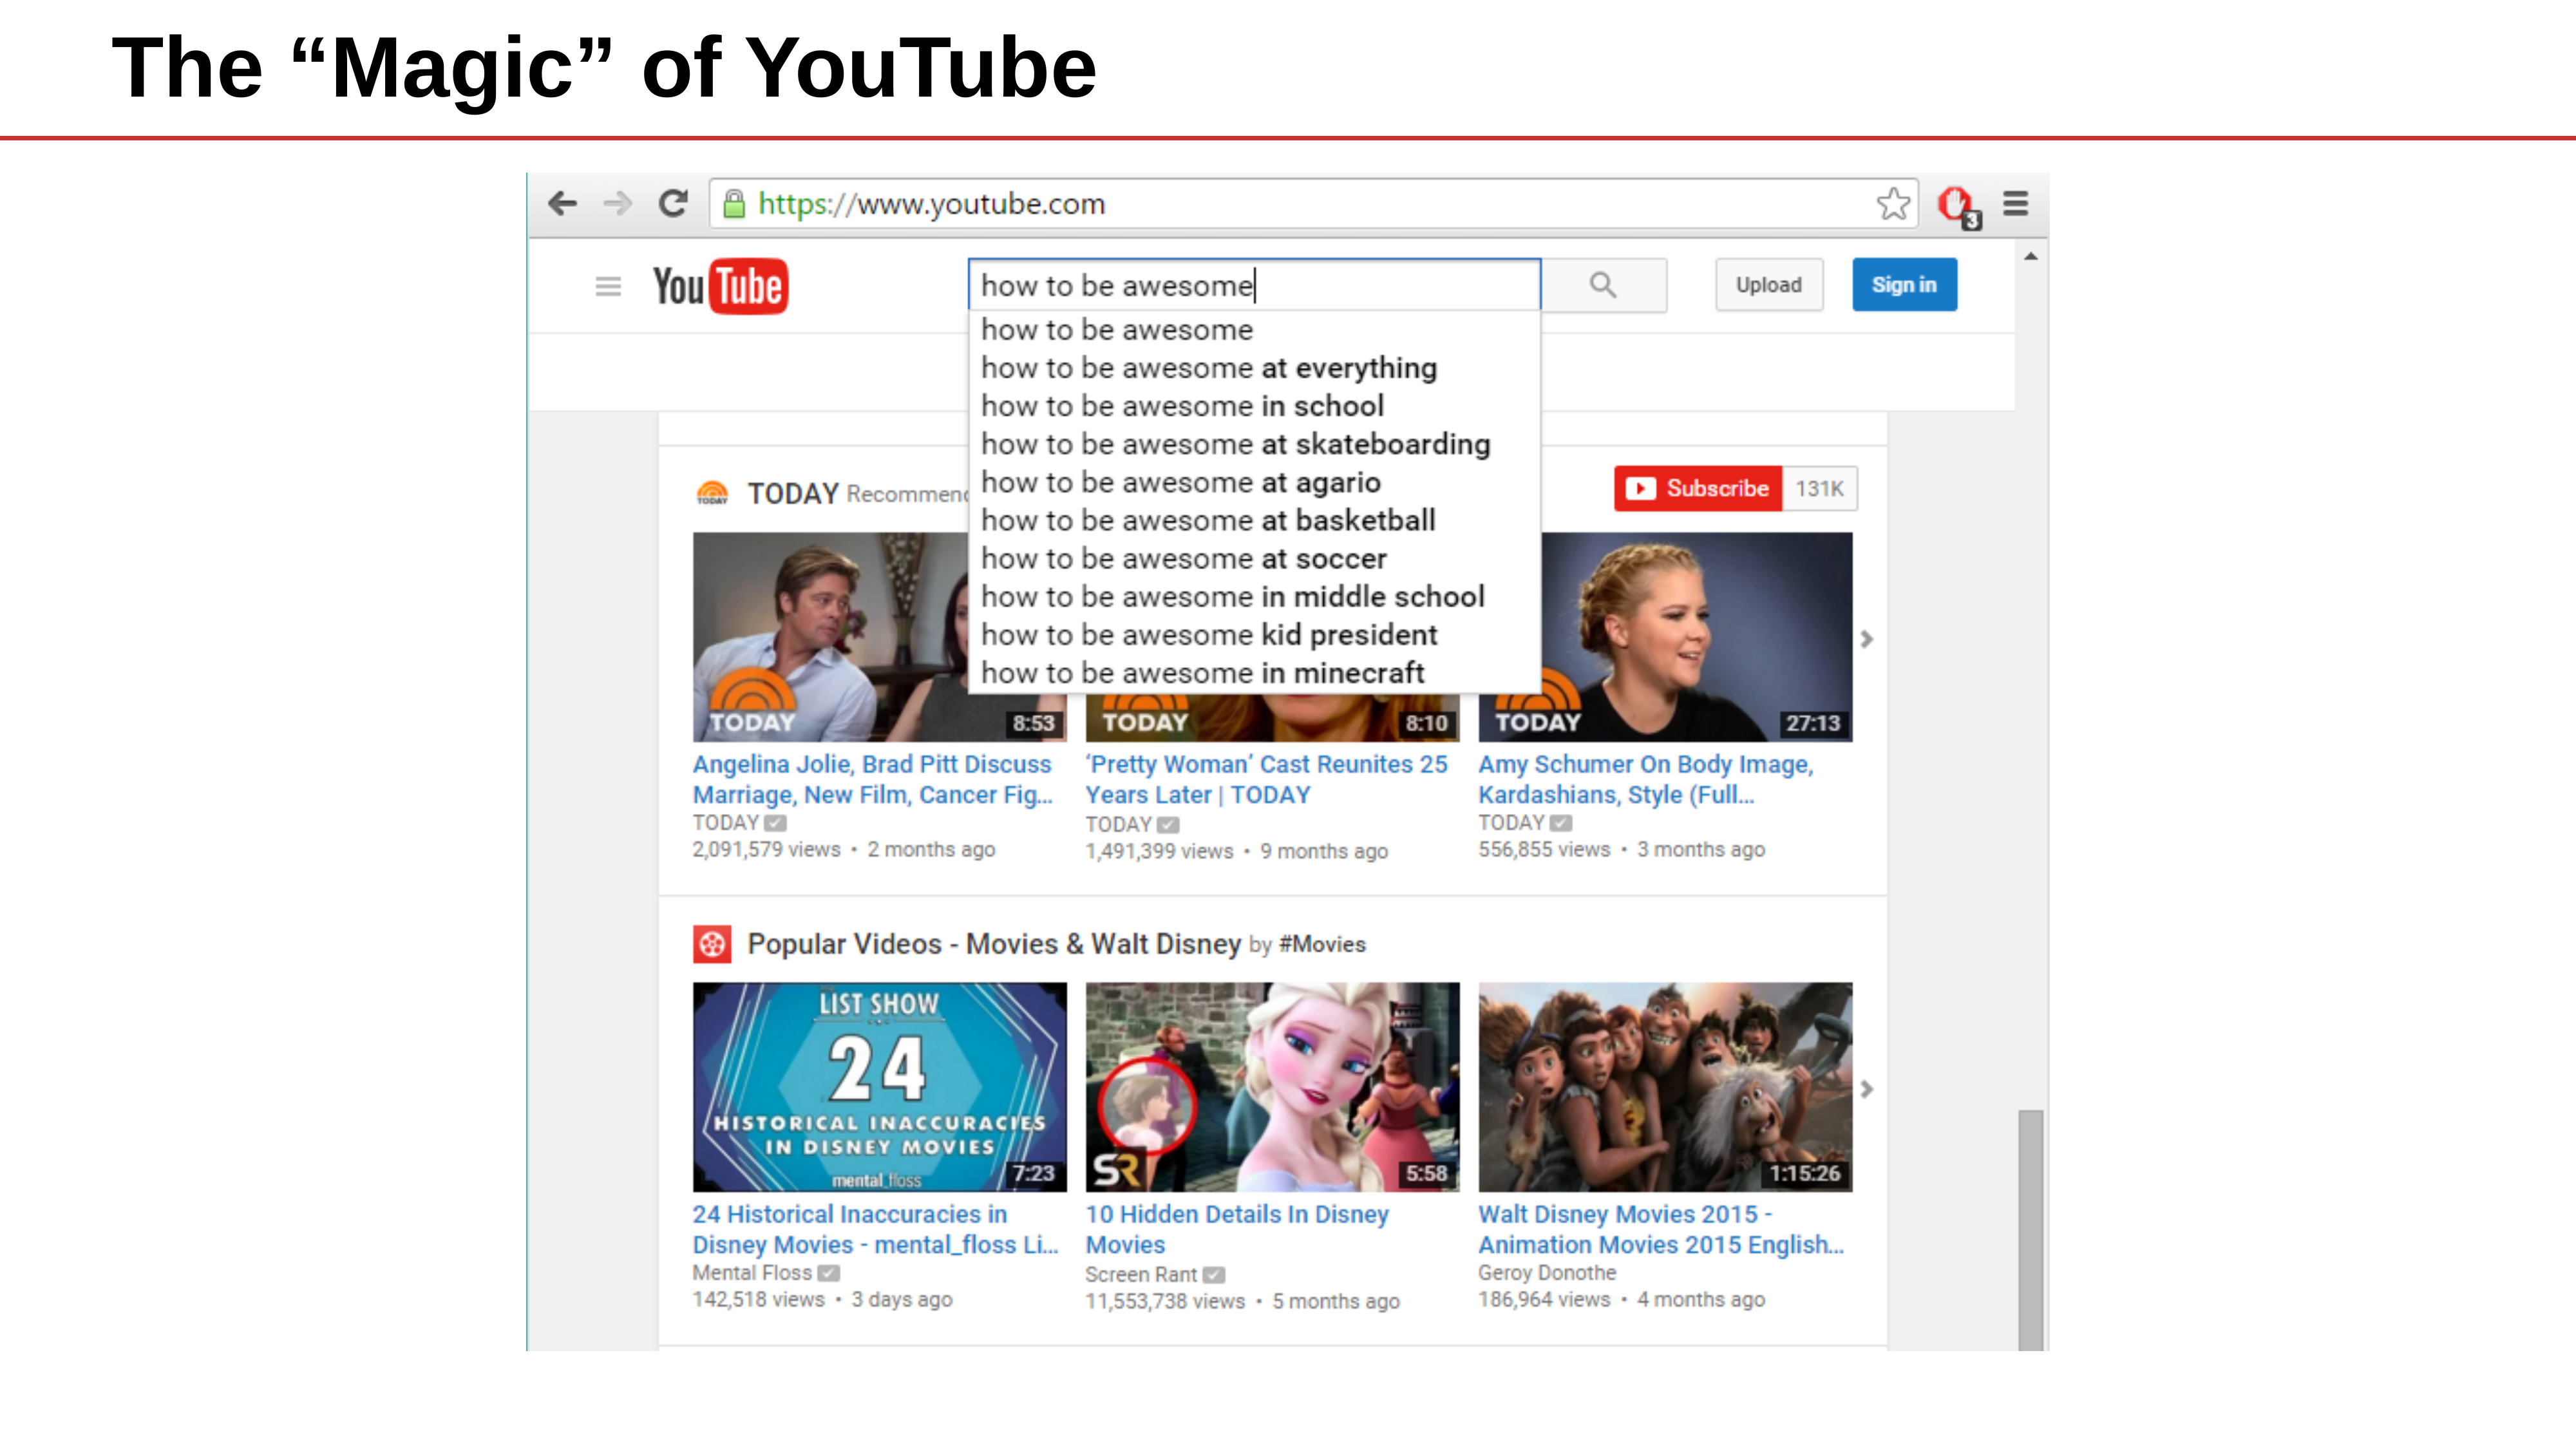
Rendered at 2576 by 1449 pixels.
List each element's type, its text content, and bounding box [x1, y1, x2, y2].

title The “Magic” of YouTube [86, 0, 1627, 138]
picture [526, 173, 2050, 1351]
